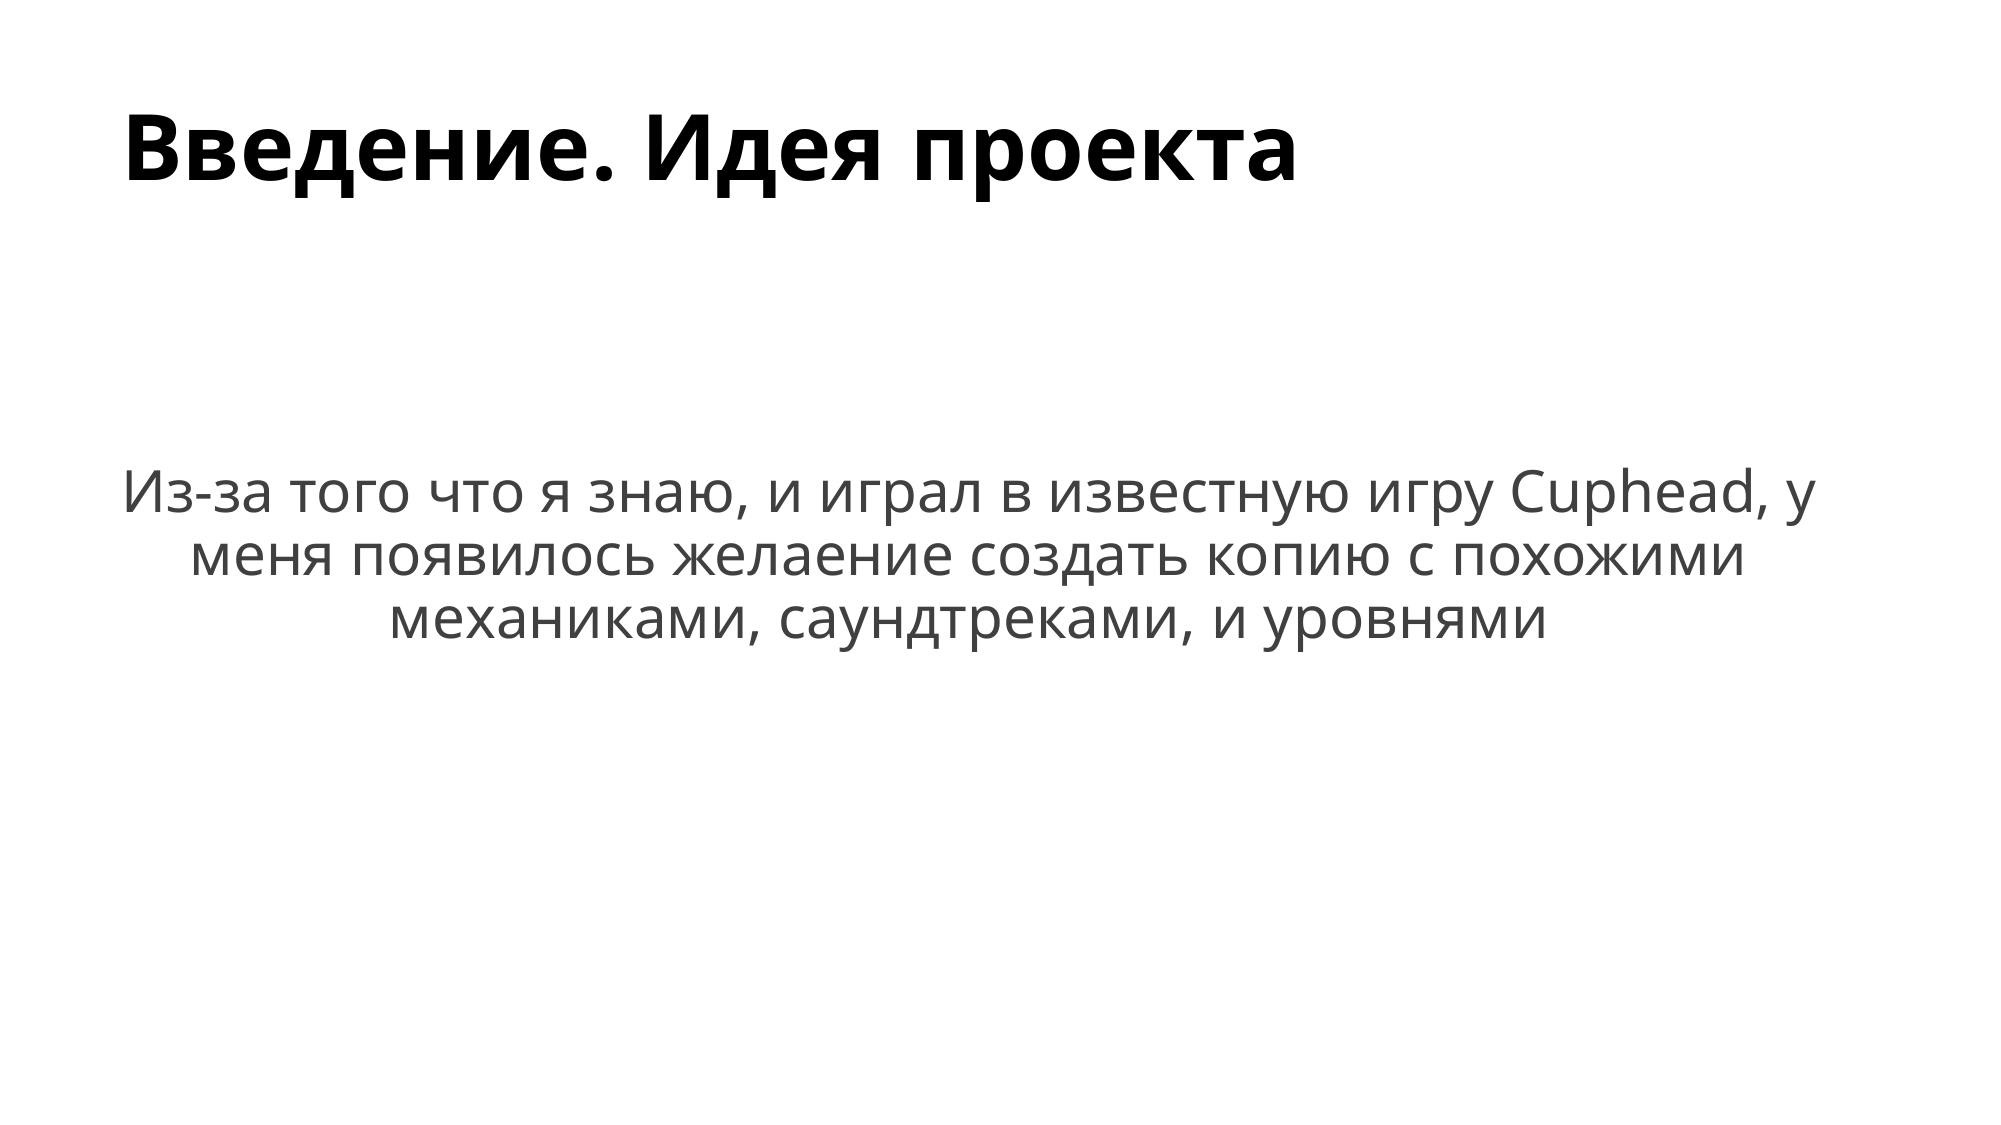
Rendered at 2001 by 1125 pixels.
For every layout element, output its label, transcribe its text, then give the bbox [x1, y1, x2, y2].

list Из-за того что я знаю, и играл в известную игру Cuphead, у меня появилось желаение создать копию с похожими механиками, саундтреками, и уровнями [106, 454, 1832, 683]
title Введение. Идея проекта [106, 42, 1832, 260]
